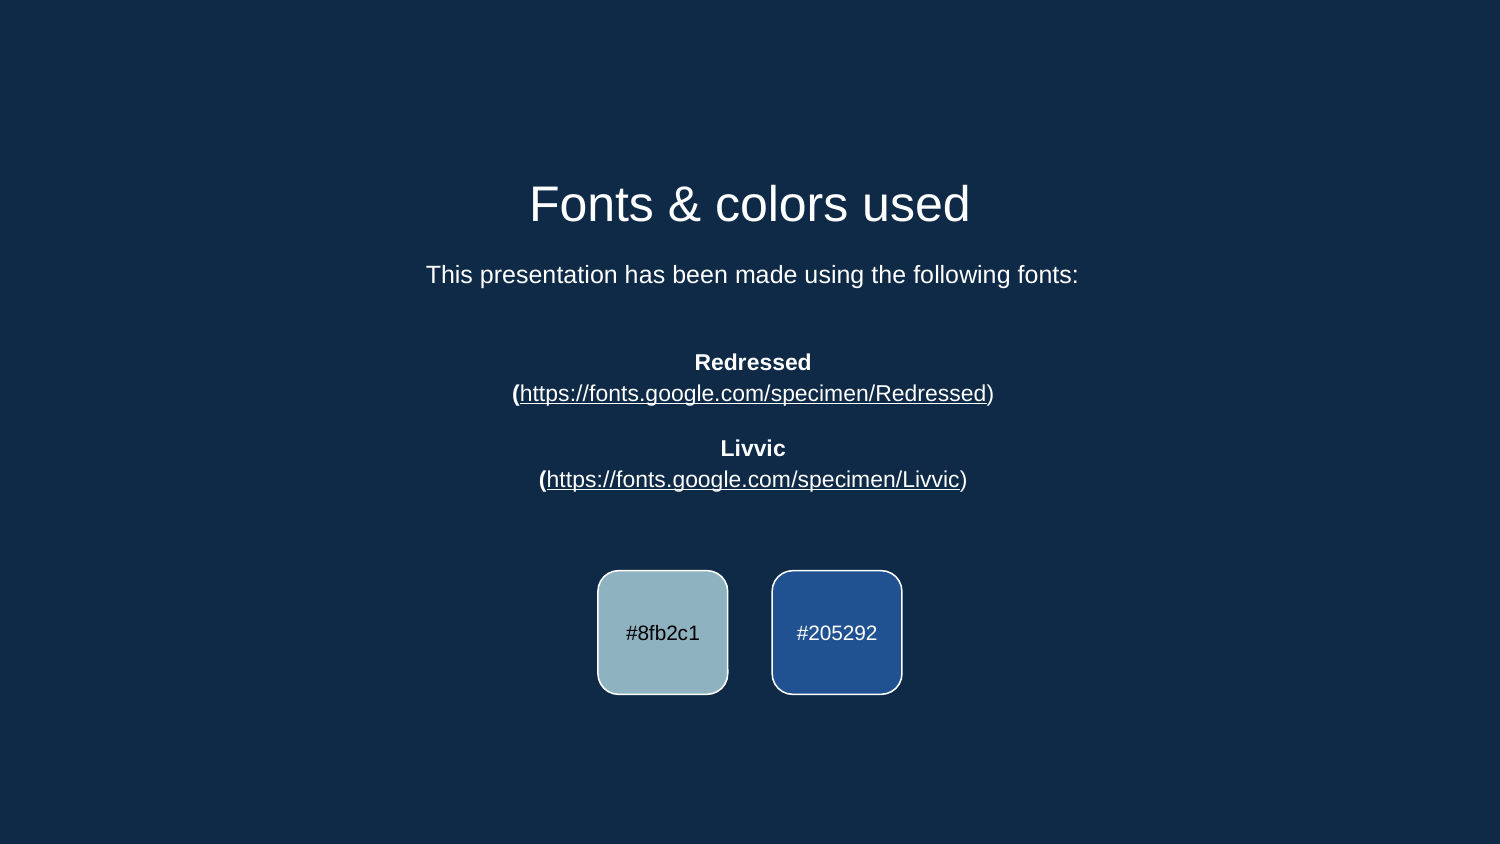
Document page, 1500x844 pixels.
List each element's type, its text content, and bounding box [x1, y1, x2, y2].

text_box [597, 570, 903, 695]
list This presentation has been made using the following fonts: [175, 239, 1332, 312]
title Fonts & colors used [171, 156, 1328, 236]
list Redressed (https://fonts.google.com/specimen/Redressed) Livvic (https://fonts.google.com/specimen/Livvic) [175, 314, 1332, 521]
